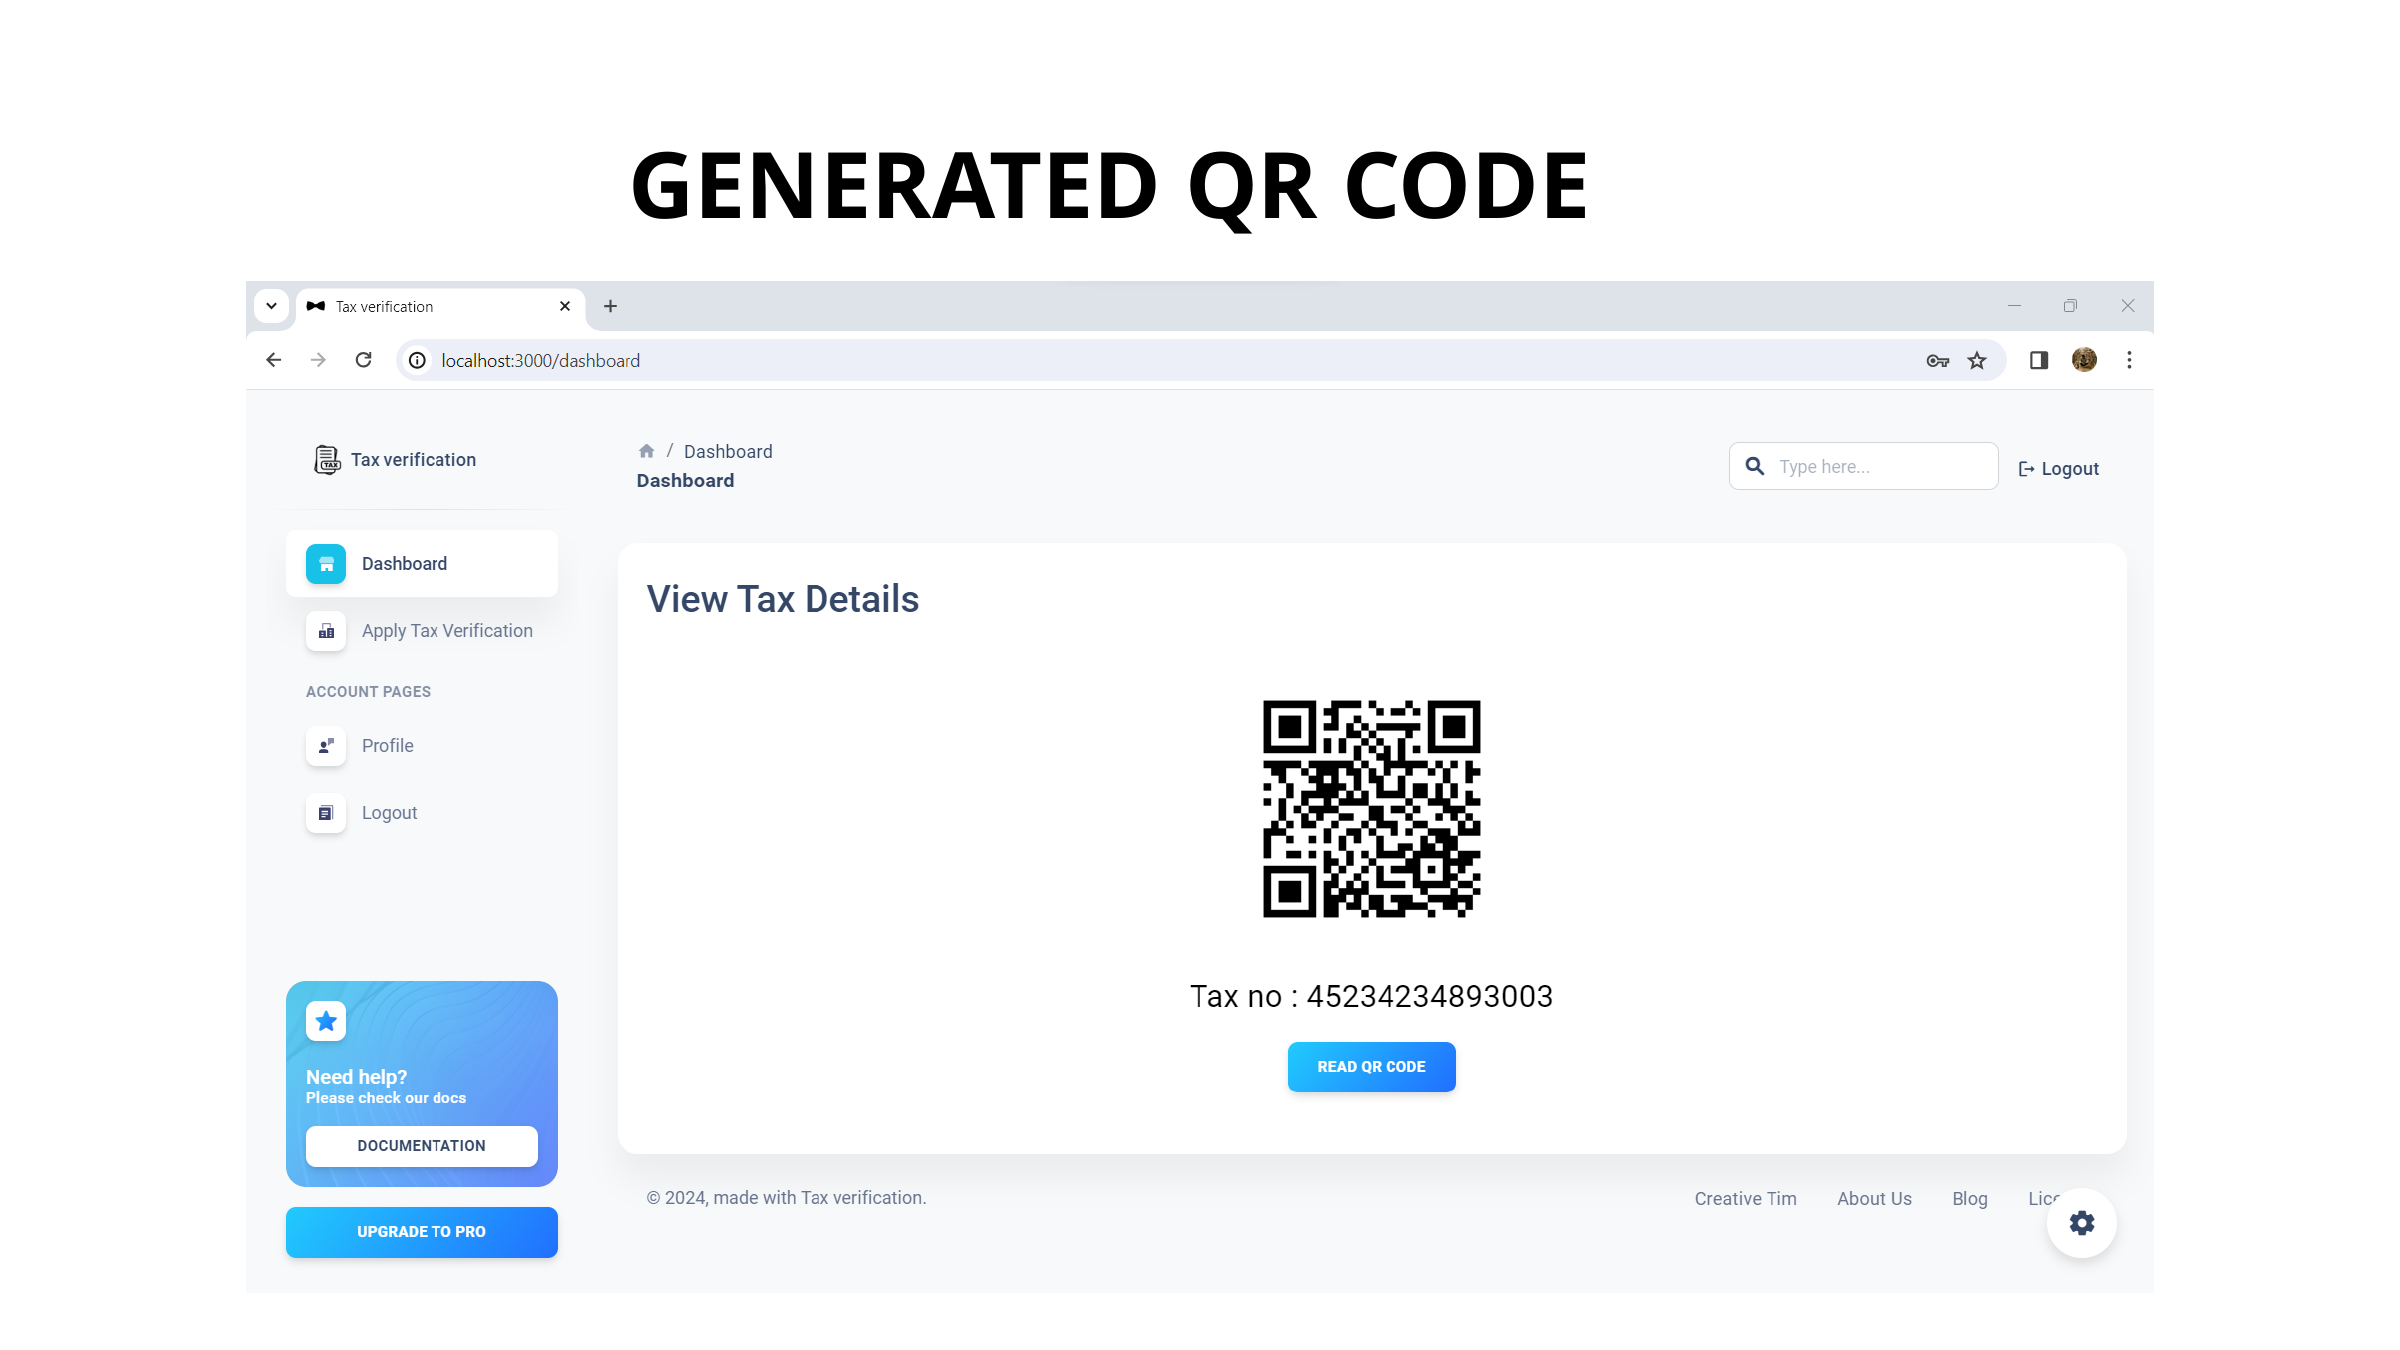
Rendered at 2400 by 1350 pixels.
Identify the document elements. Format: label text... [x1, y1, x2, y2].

picture [246, 281, 2154, 1293]
title GENERATED QR CODE [133, 120, 1826, 380]
